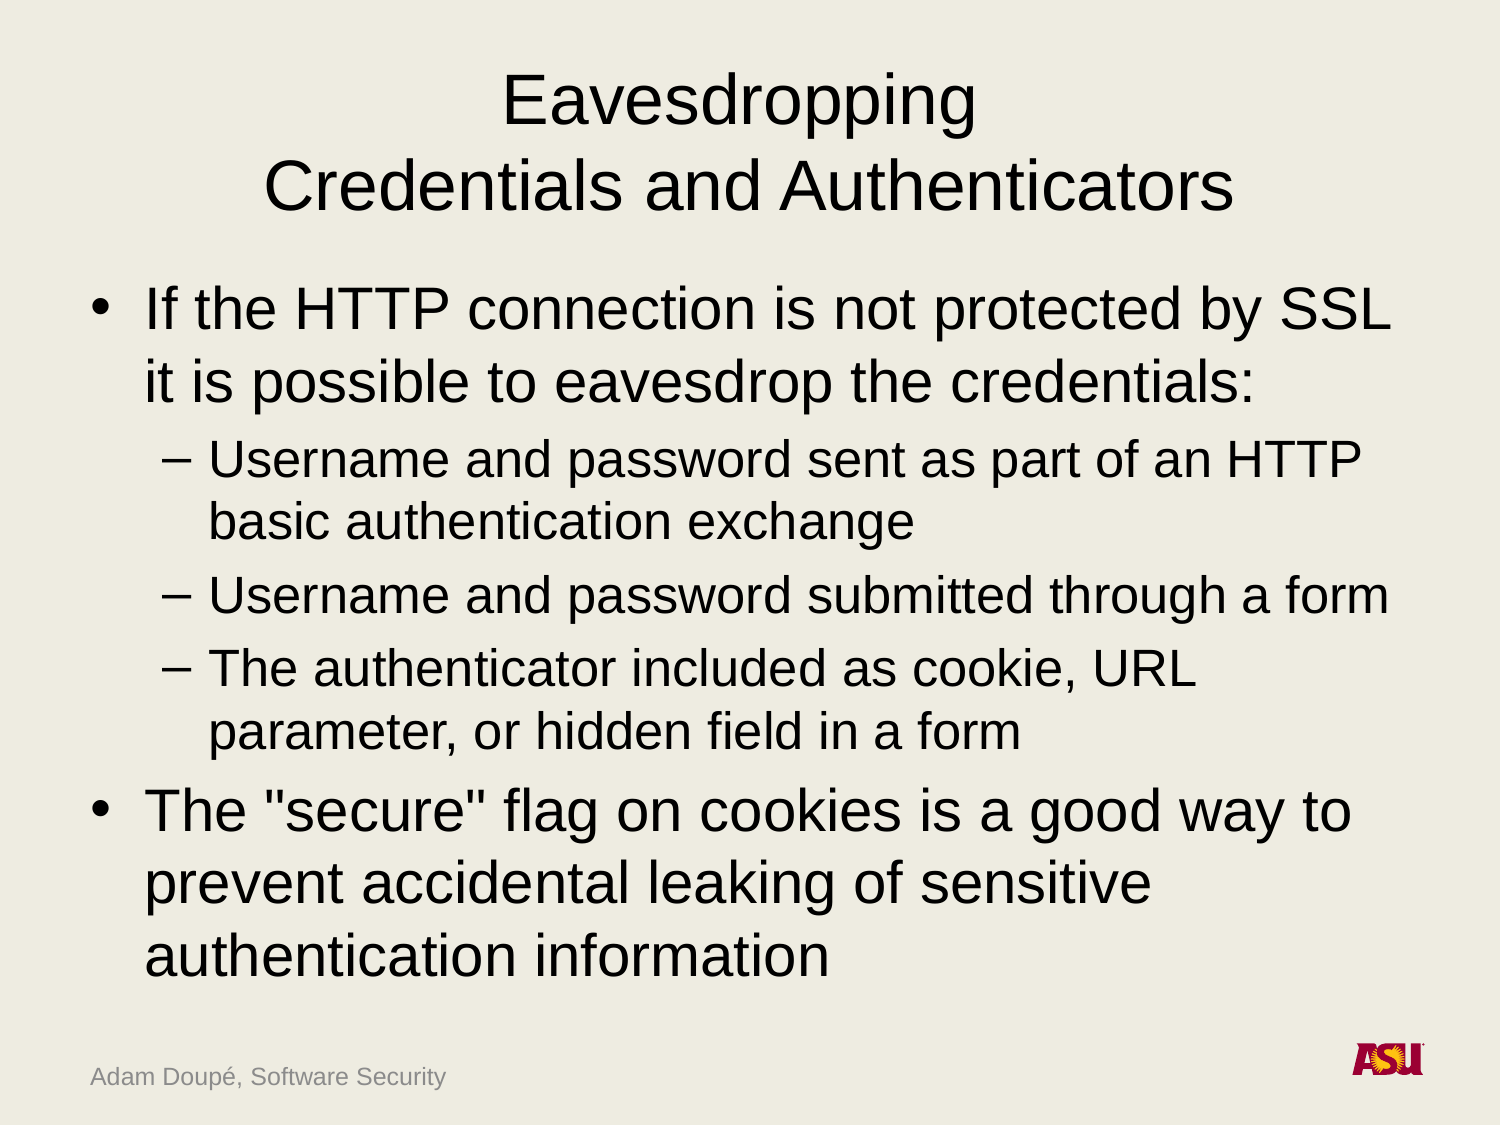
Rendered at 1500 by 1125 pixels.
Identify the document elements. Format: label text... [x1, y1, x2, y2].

title Eavesdropping Credentials and Authenticators [75, 45, 1425, 233]
list If the HTTP connection is not protected by SSL it is possible to eavesdrop the credentials: Username and password sent as part of an HTTP basic authentication exchange Username and password submitted through a form The authenticator included as cookie, URL parameter, or hidden field in a form The "secure" flag on cookies is a good way to prevent accidental leaking of sensitive authentication information [75, 262, 1425, 1005]
